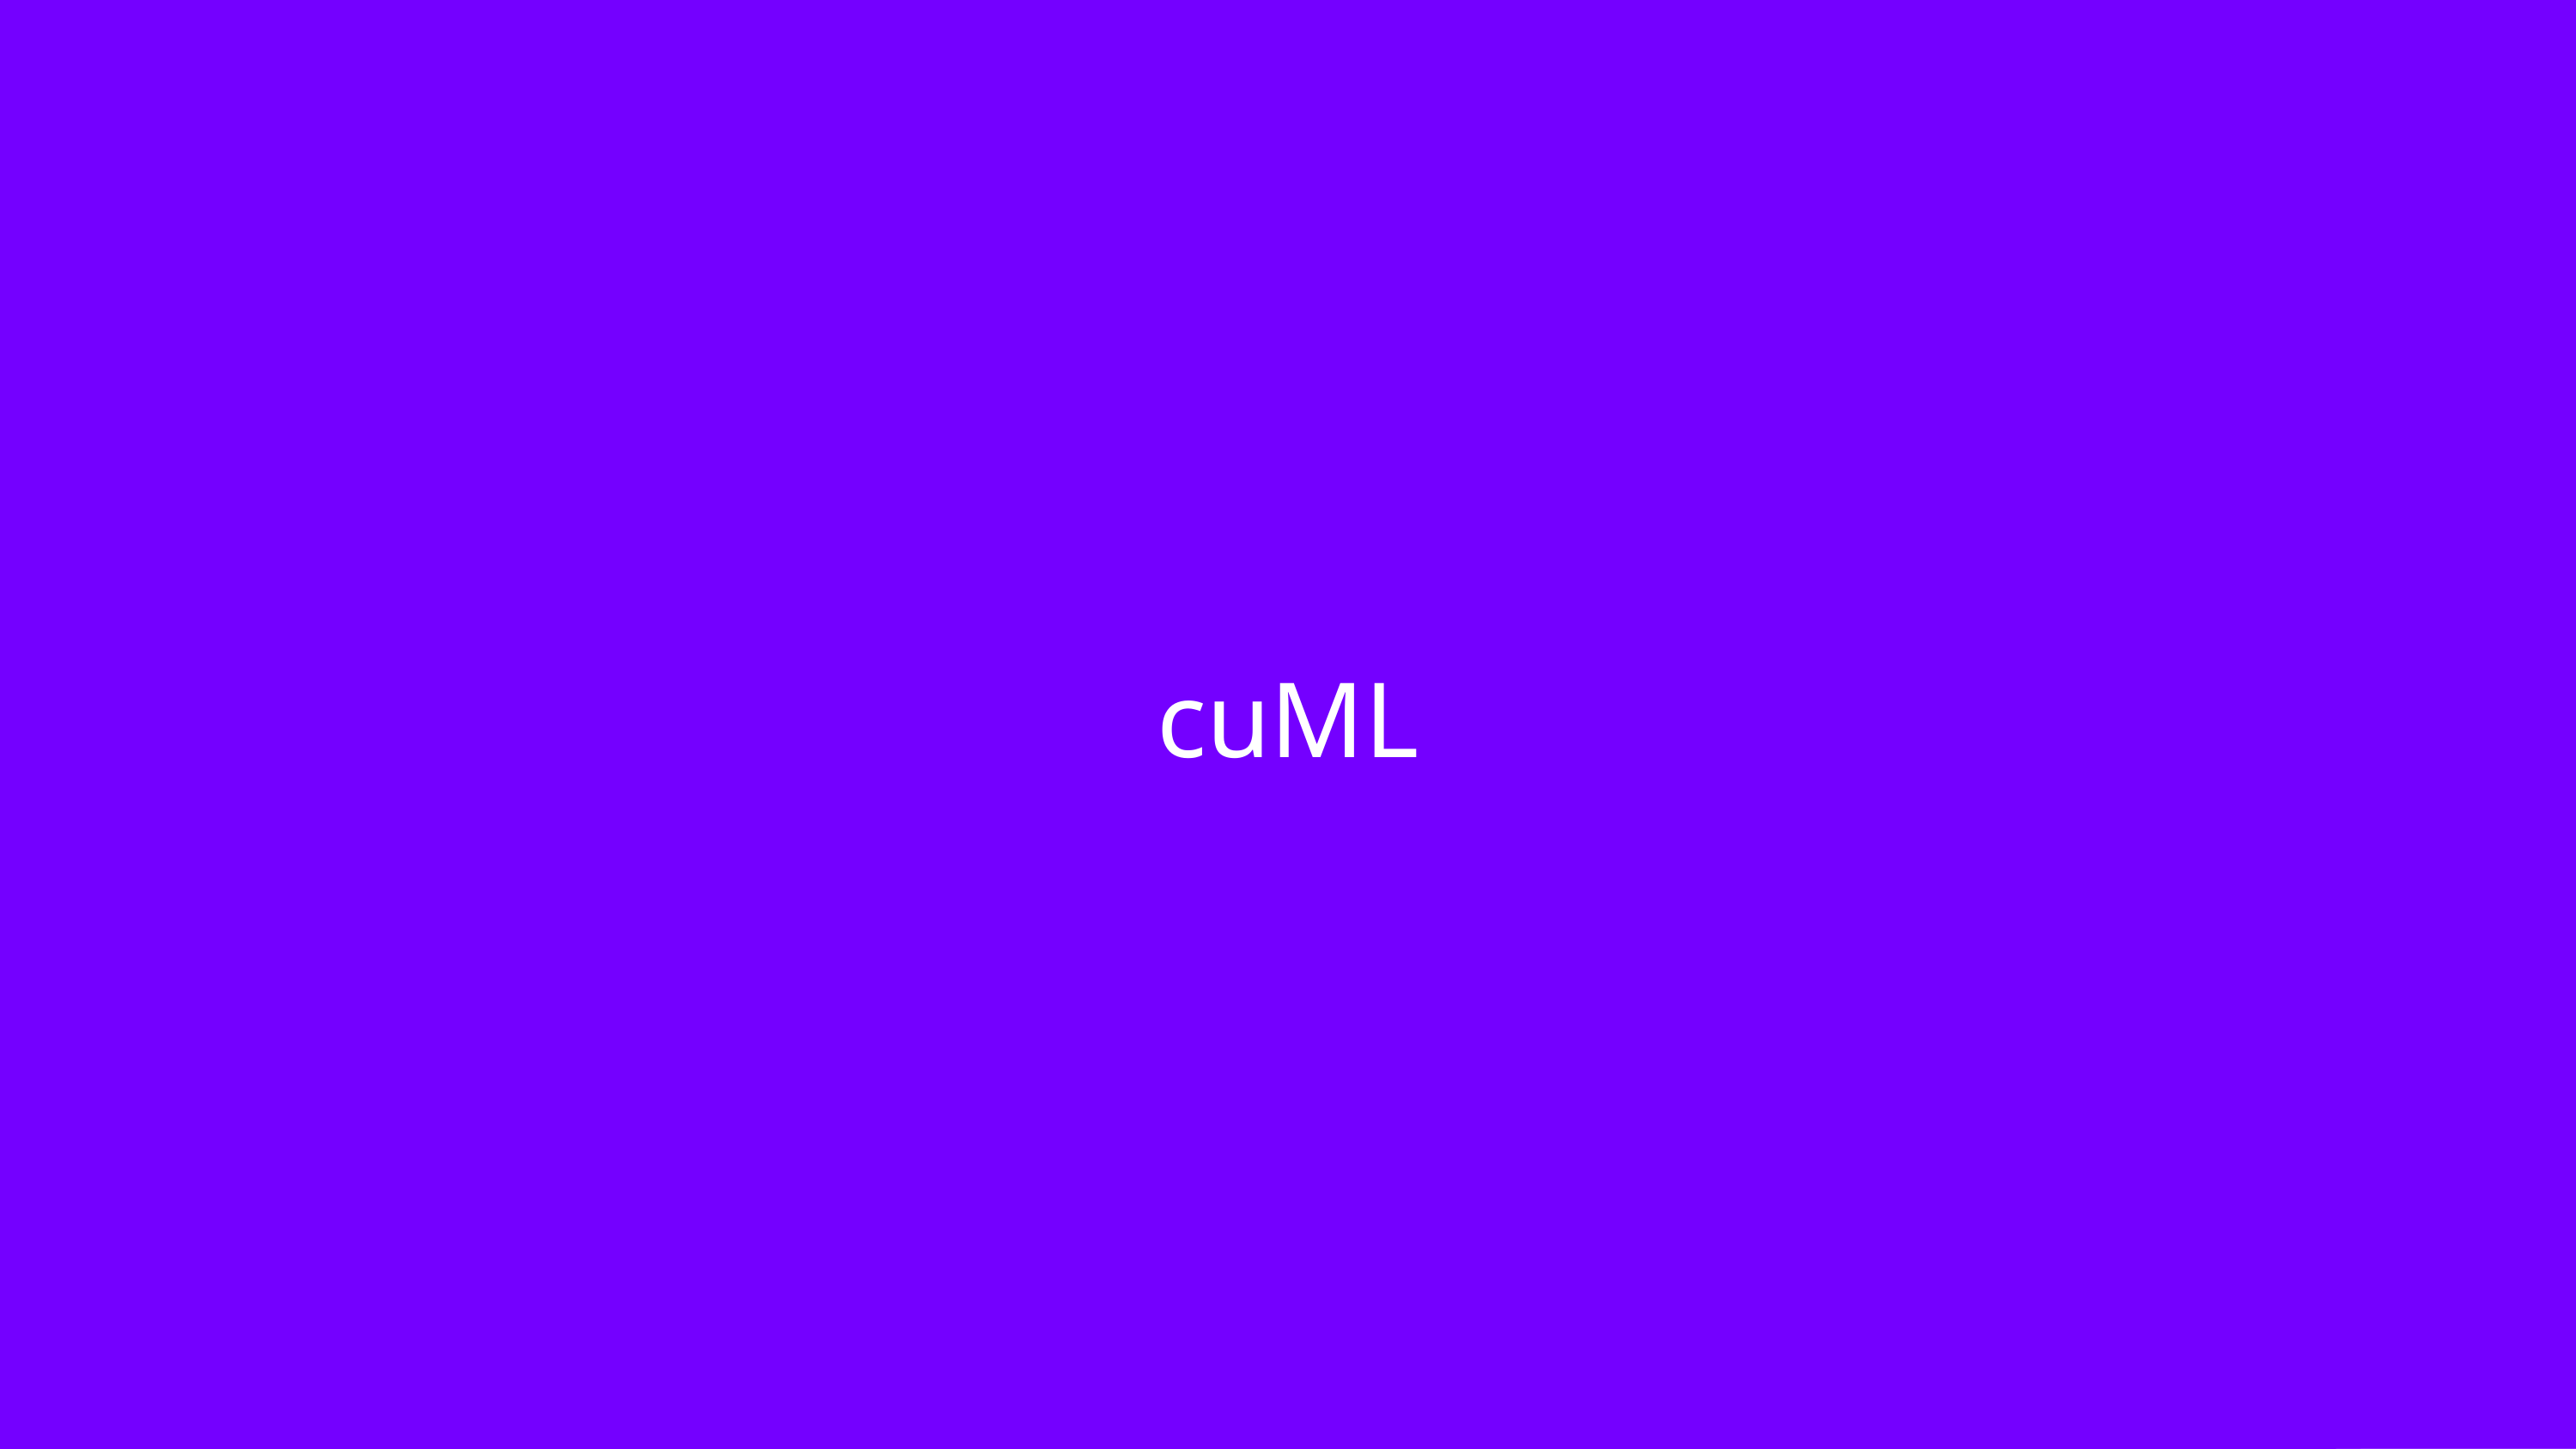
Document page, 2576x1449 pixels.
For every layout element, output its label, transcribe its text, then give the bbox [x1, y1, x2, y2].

title cuML [437, 562, 2139, 886]
